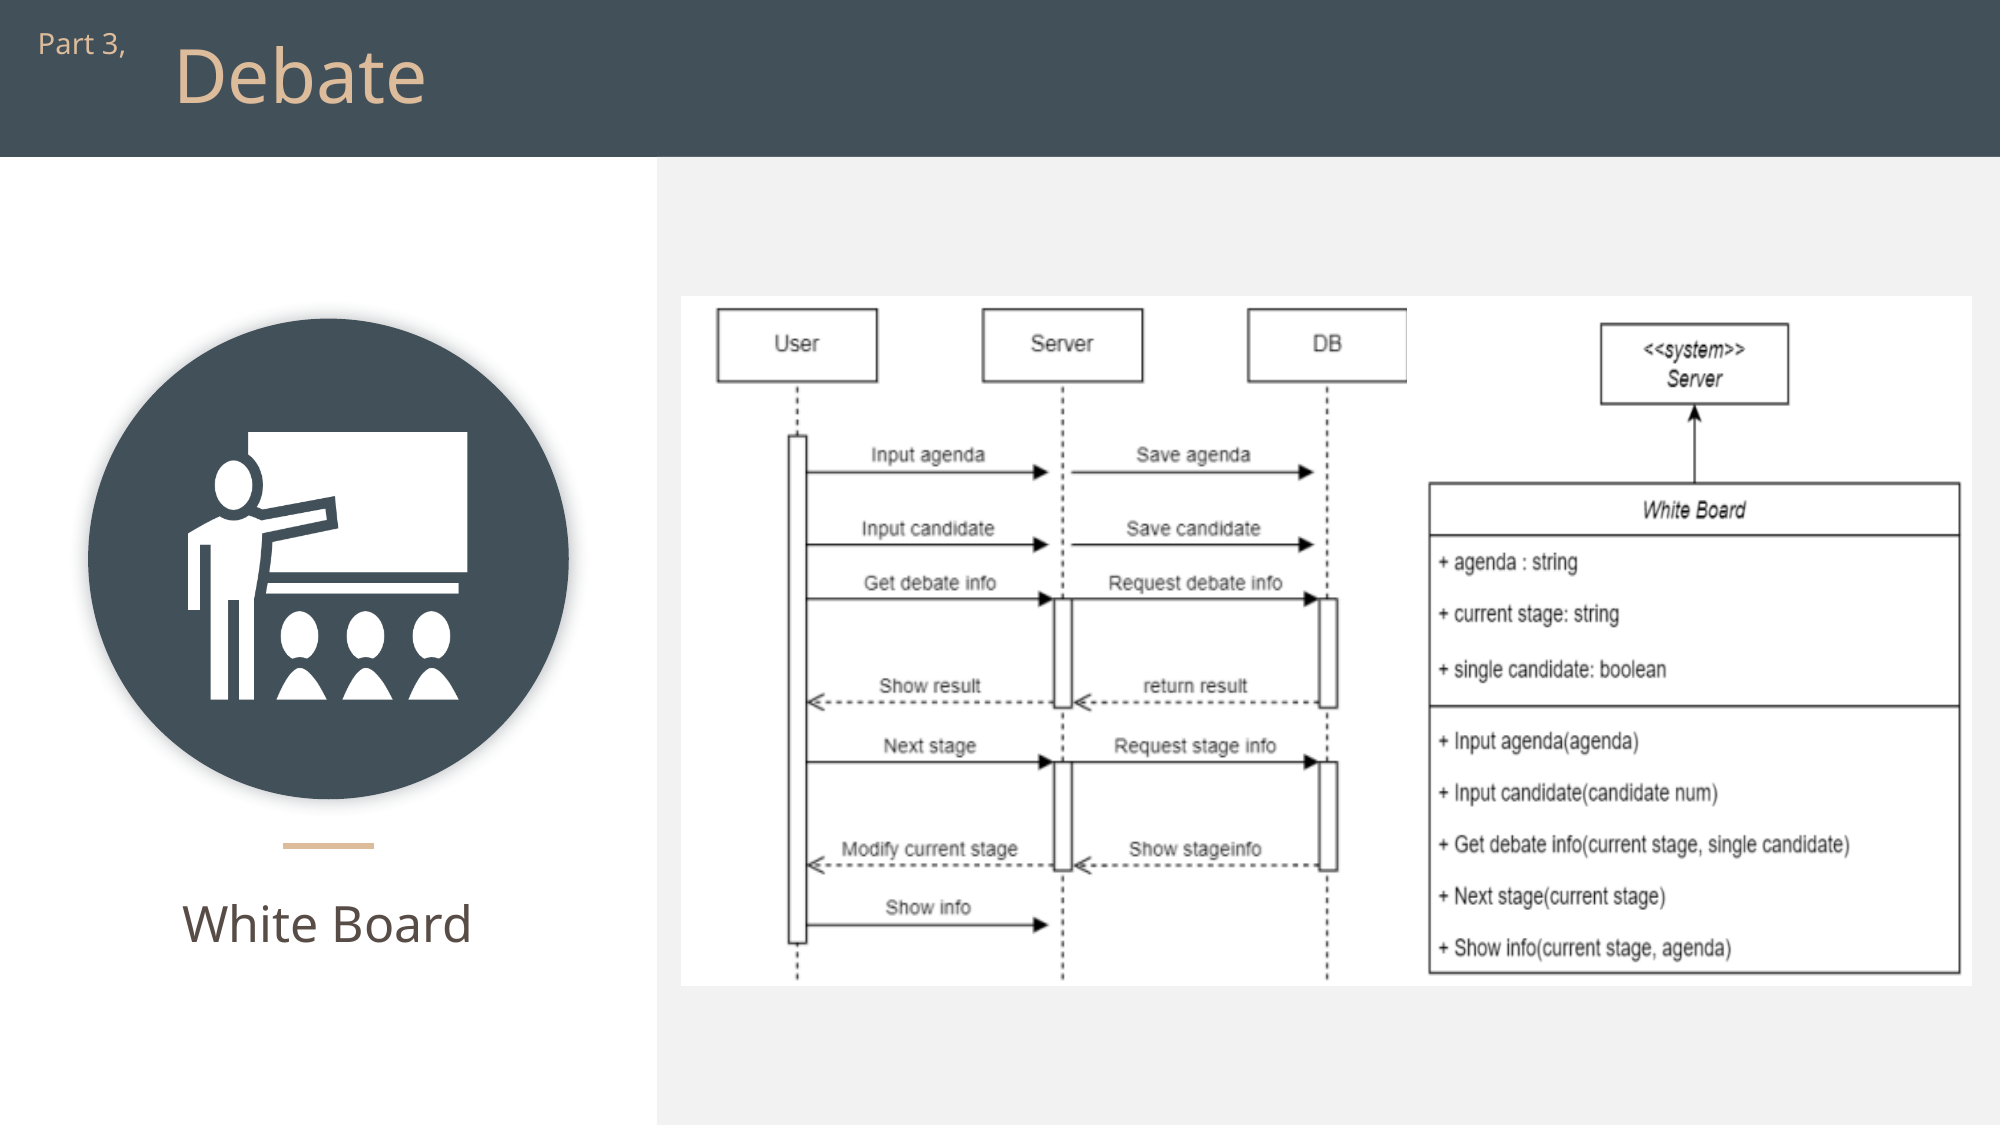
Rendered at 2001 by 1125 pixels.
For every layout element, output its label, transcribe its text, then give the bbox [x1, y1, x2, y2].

picture [681, 296, 1972, 986]
text_box Part 3, [22, 18, 142, 68]
text_box White Board [167, 885, 489, 960]
picture [177, 408, 478, 709]
text_box Debate [158, 20, 1289, 126]
text_box [87, 317, 570, 801]
text_box [656, 156, 2000, 1125]
text_box [0, 0, 2000, 158]
